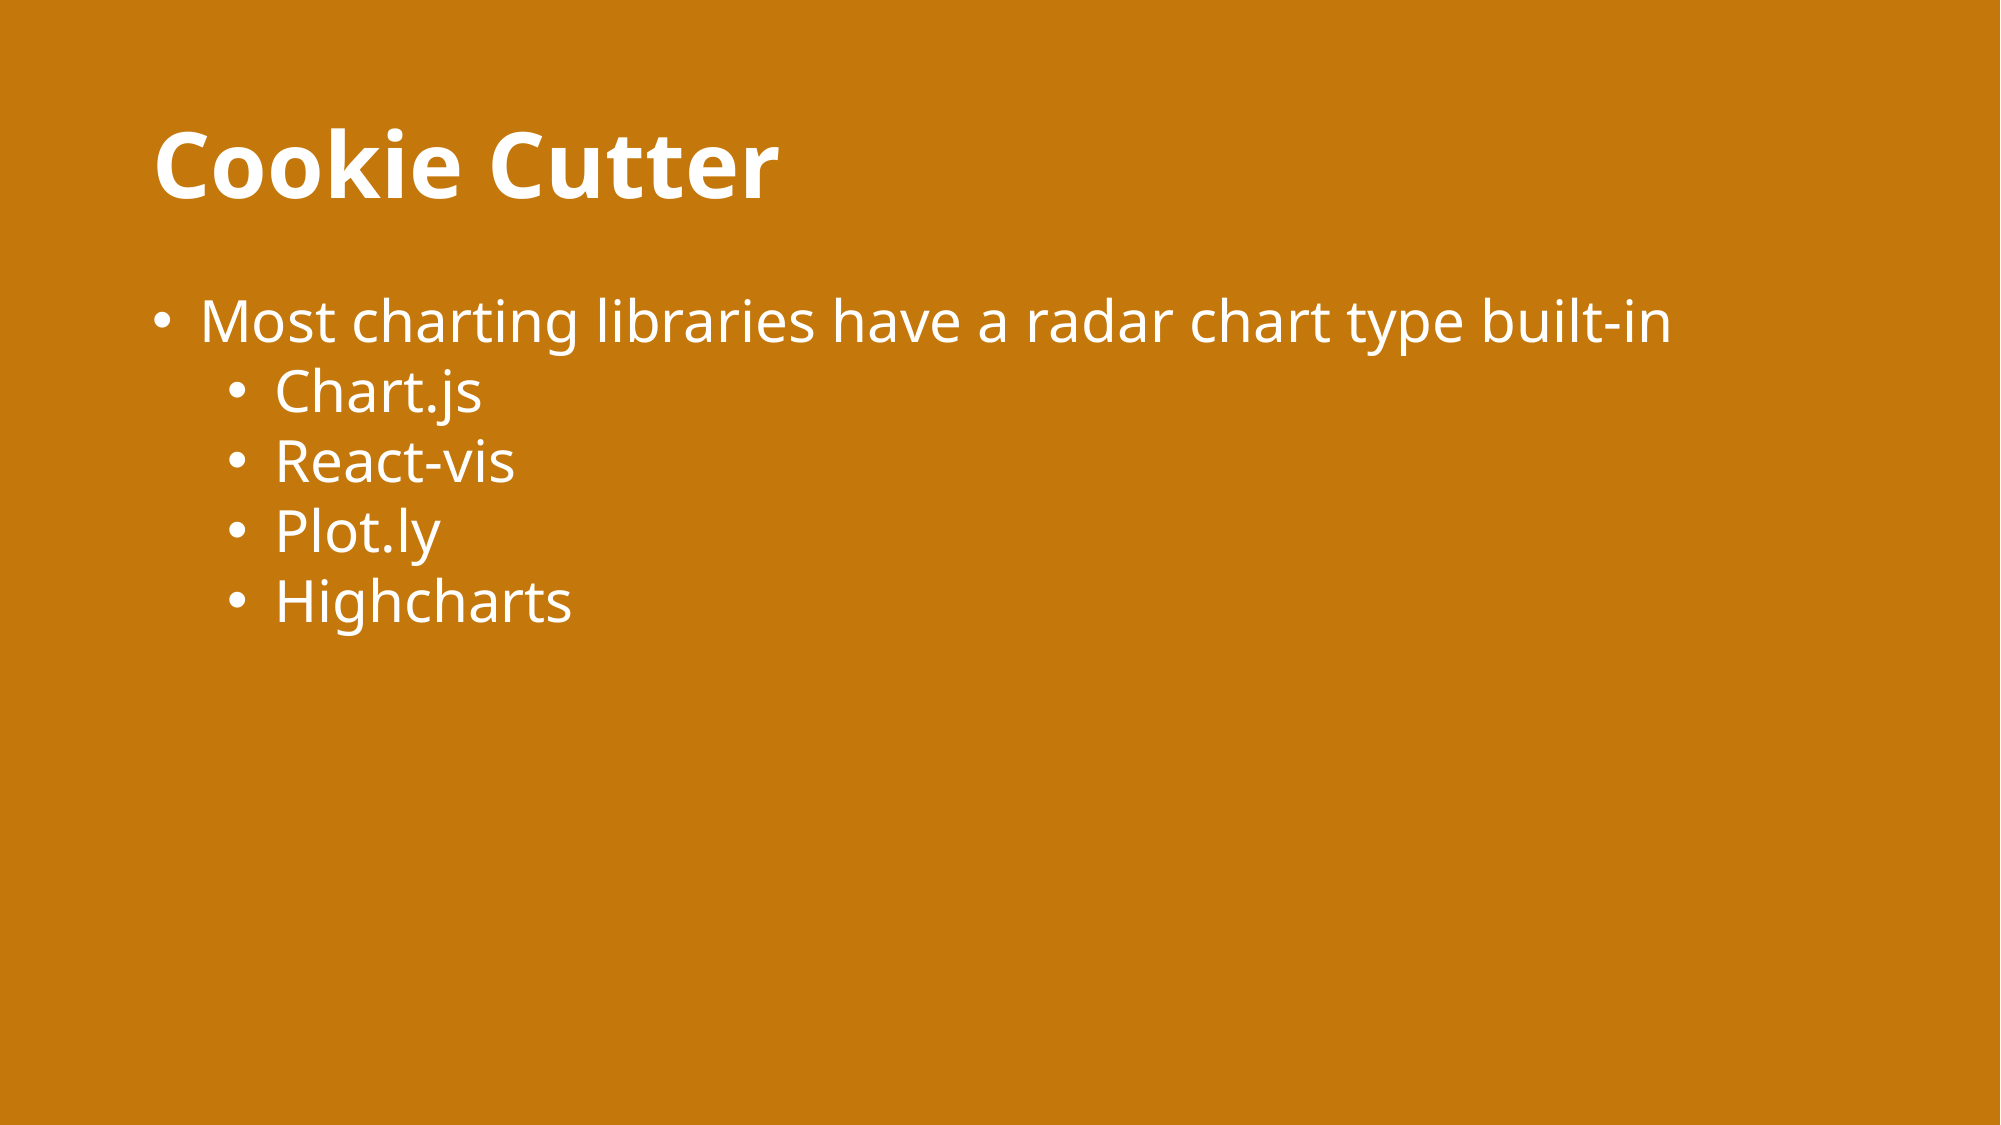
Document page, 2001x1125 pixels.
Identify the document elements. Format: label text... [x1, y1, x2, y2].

text_box Most charting libraries have a radar chart type built-in Chart.js React-vis Plot.ly Highcharts [137, 277, 1863, 712]
title Cookie Cutter [137, 59, 1863, 277]
